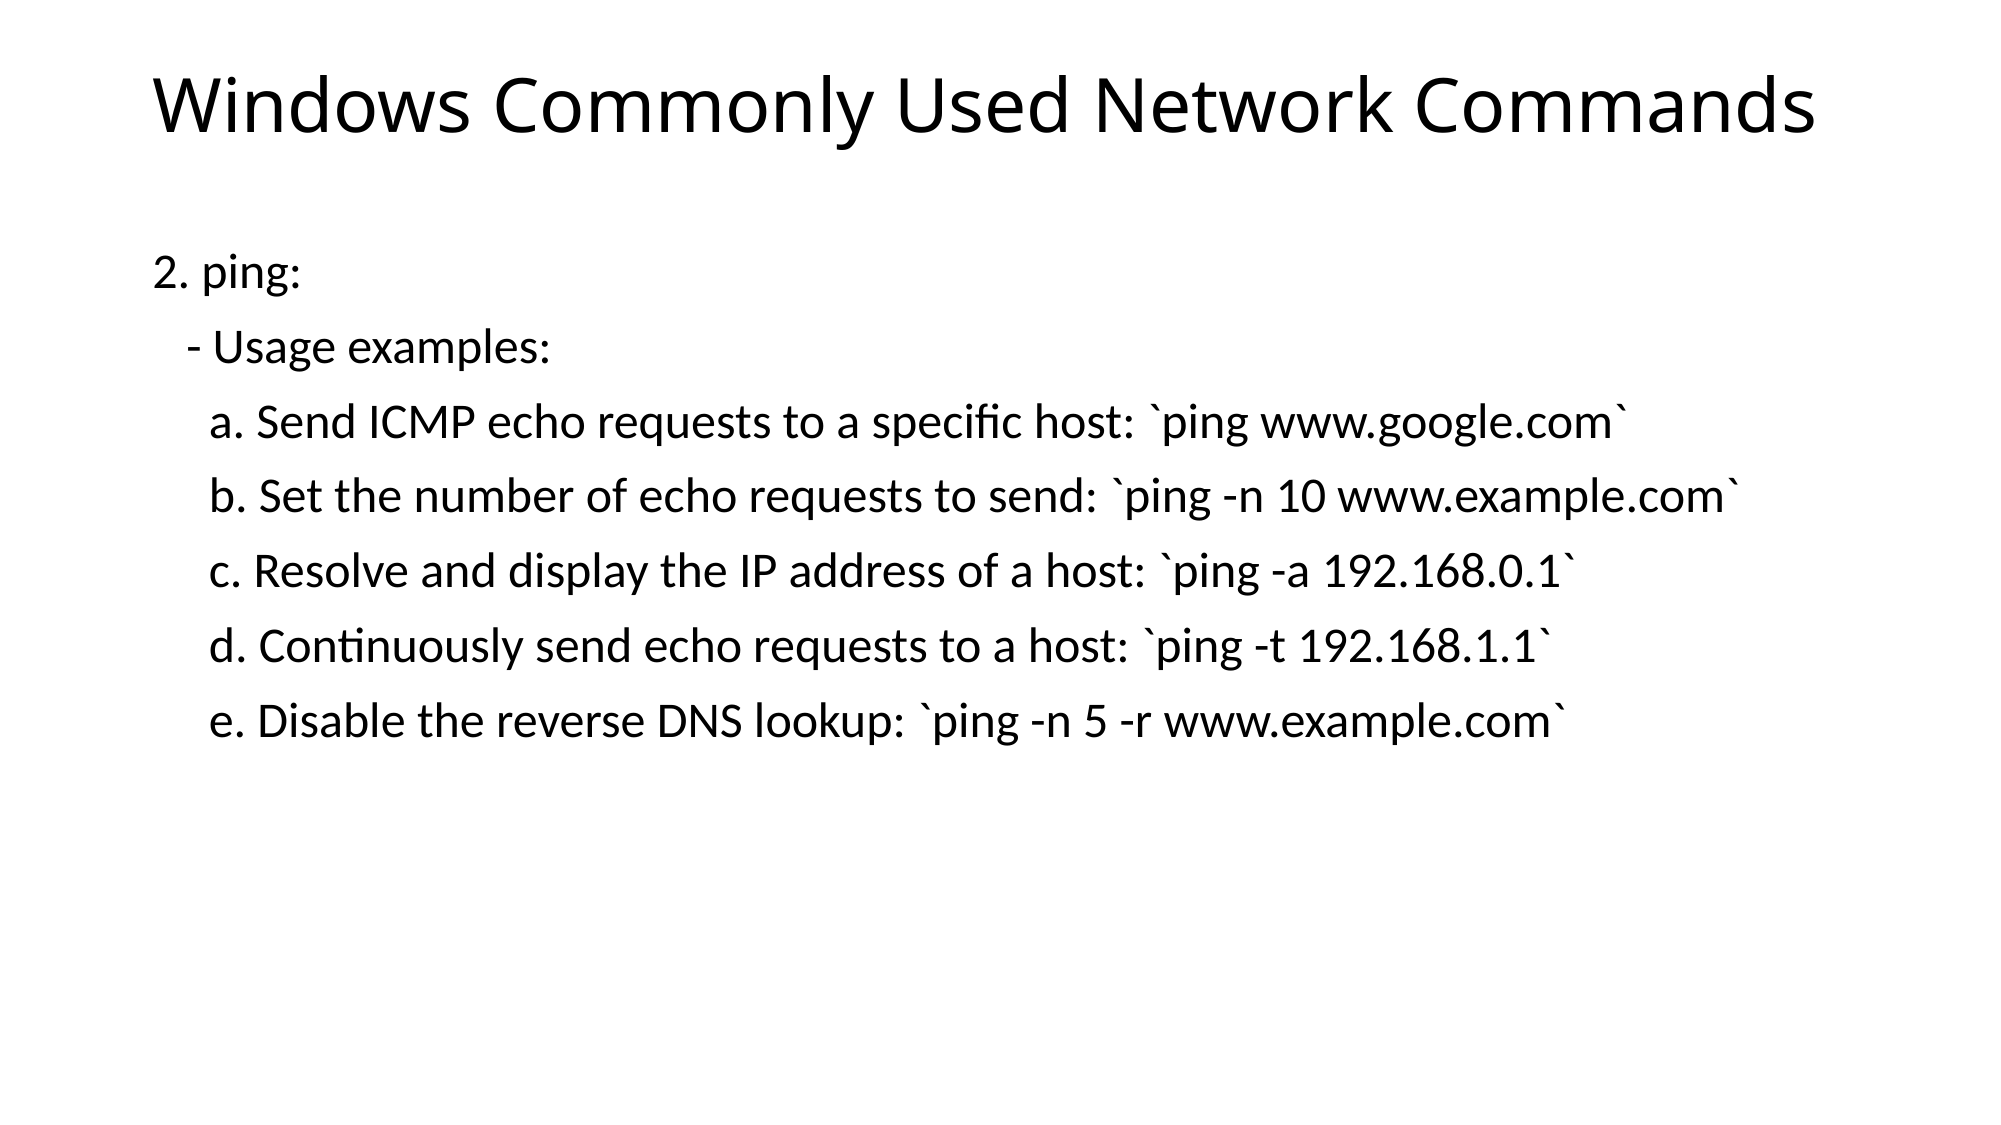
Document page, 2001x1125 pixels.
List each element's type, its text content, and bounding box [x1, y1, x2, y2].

list 2. ping: - Usage examples: a. Send ICMP echo requests to a specific host: `ping www.google.com` b. Set the number of echo requests to send: `ping -n 10 www.example.com` c. Resolve and display the IP address of a host: `ping -a 192.168.0.1` d. Continuously send echo requests to a host: `ping -t 192.168.1.1` e. Disable the reverse DNS lookup: `ping -n 5 -r www.example.com` [137, 156, 1863, 1014]
title Windows Commonly Used Network Commands [137, 59, 1863, 156]
